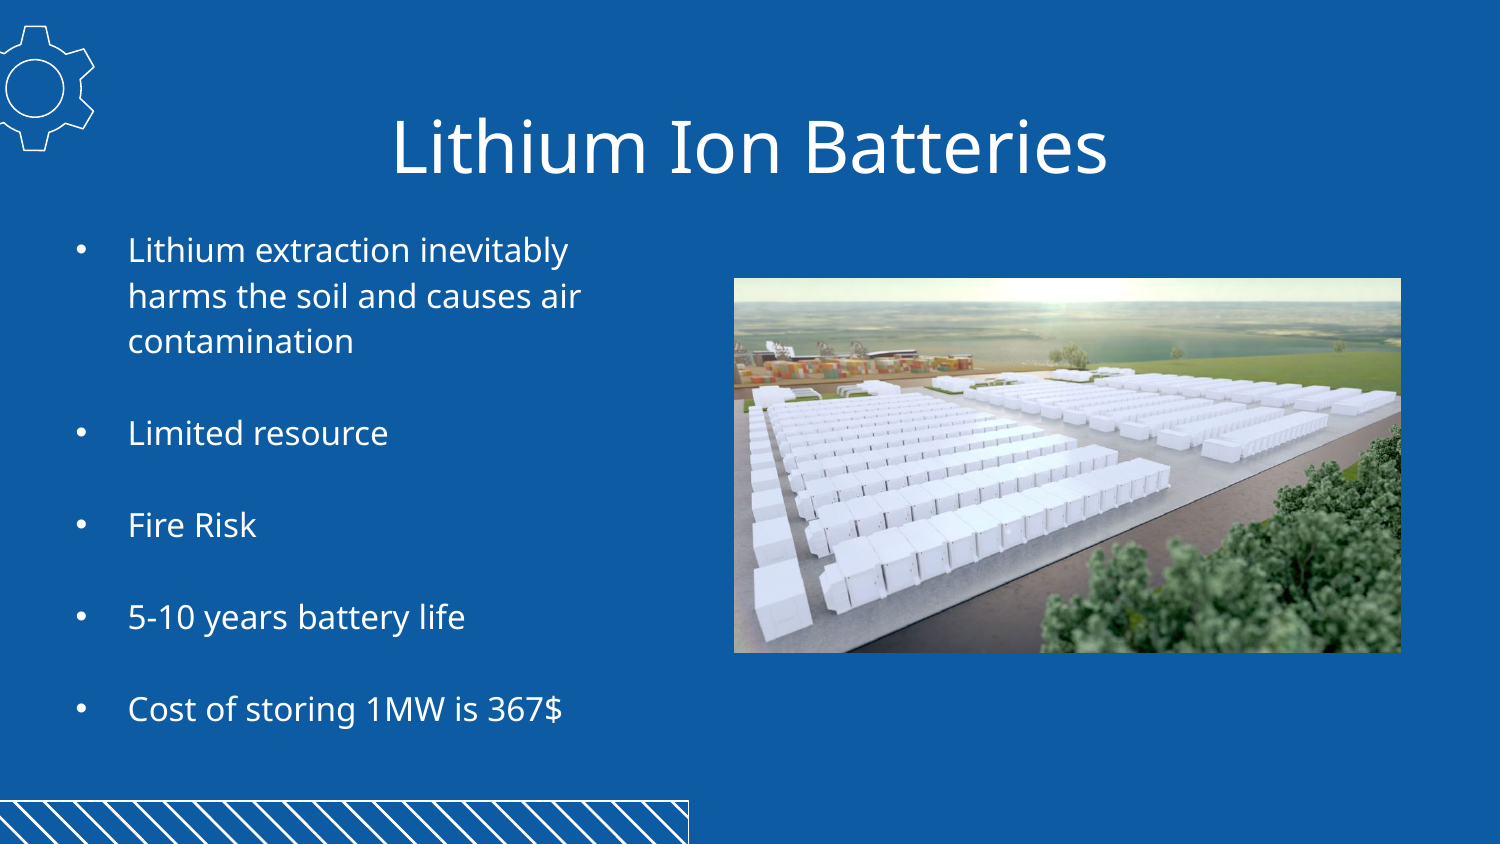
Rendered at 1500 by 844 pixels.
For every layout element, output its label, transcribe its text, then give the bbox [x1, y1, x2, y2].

title Lithium Ion Batteries [118, 72, 1382, 168]
subtitle Lithium extraction inevitably harms the soil and causes air contamination Limited resource Fire Risk 5-10 years battery life Cost of storing 1MW is 367$ [37, 207, 618, 706]
picture [733, 277, 1401, 654]
